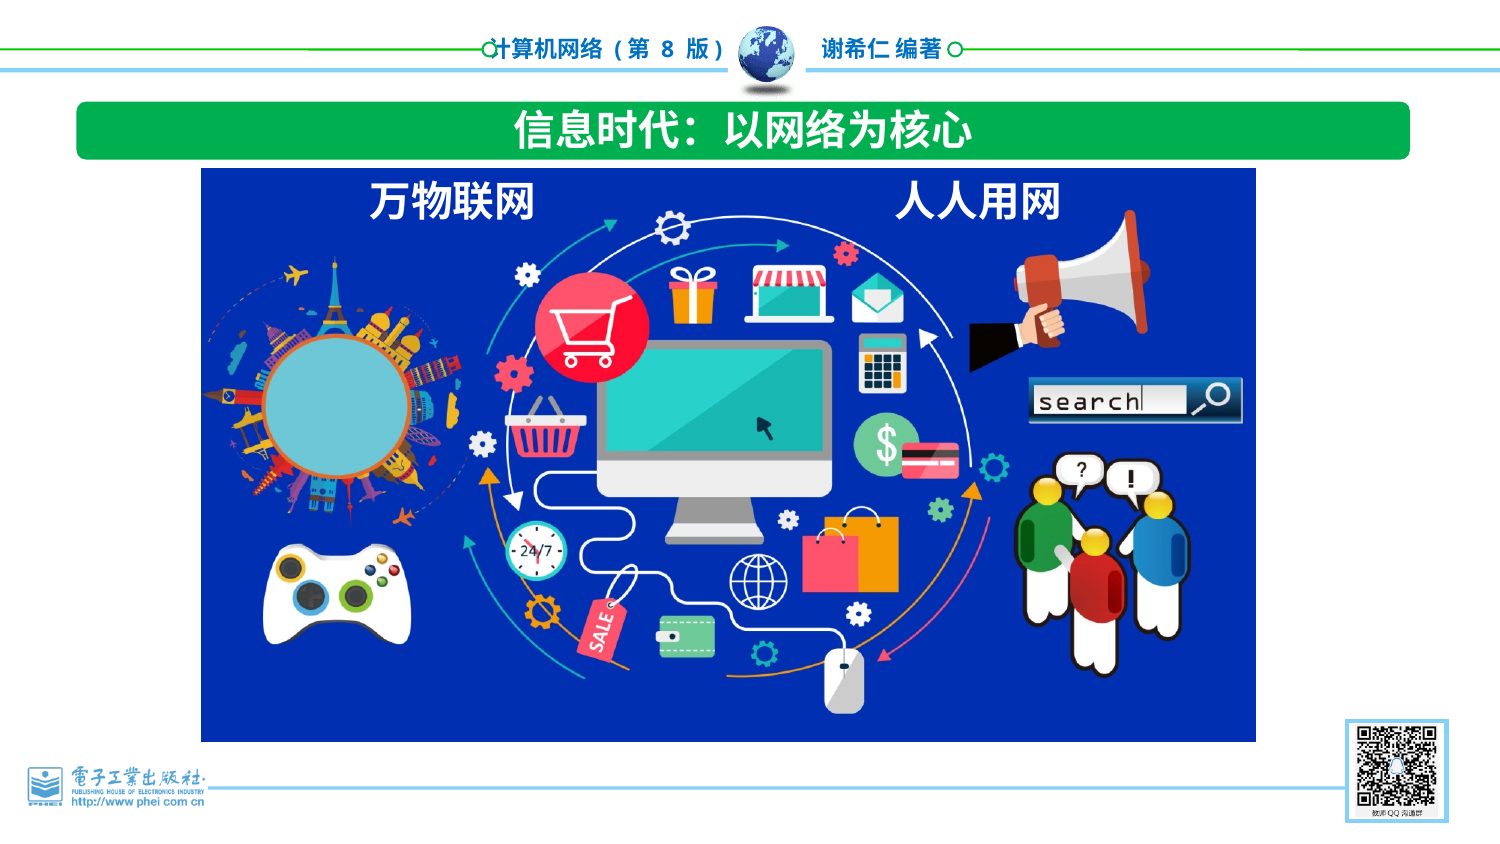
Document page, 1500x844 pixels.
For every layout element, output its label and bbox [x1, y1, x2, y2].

text_box [76, 95, 1411, 162]
picture [201, 168, 1256, 742]
picture [1355, 724, 1438, 817]
picture [736, 24, 796, 95]
picture [23, 764, 208, 809]
